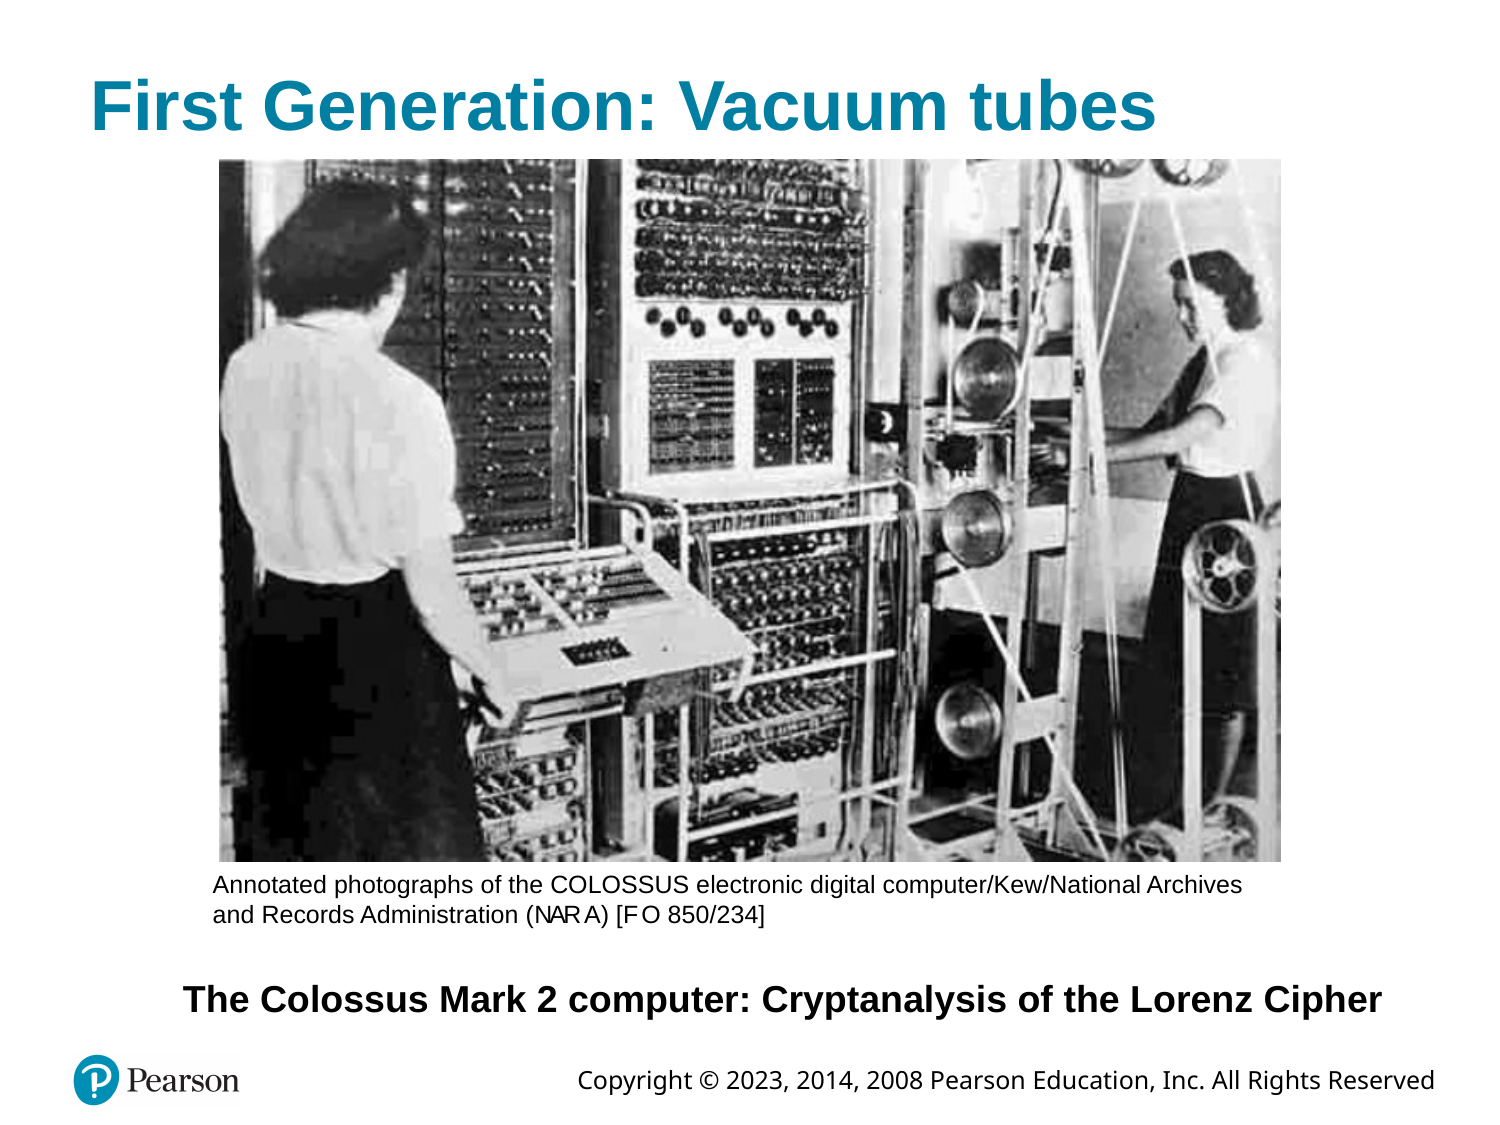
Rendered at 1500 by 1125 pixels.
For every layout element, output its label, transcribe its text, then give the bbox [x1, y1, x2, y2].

text_box The Colossus Mark 2 computer: Cryptanalysis of the Lorenz Cipher [168, 967, 1451, 1028]
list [218, 159, 1281, 862]
picture [72, 1053, 241, 1107]
text_box Annotated photographs of the COLOSSUS electronic digital computer/Kew/National Archives and Records Administration (N A R A) [F O 850/234] [197, 861, 1281, 937]
title First Generation: Vacuum tubes [75, 35, 1425, 160]
